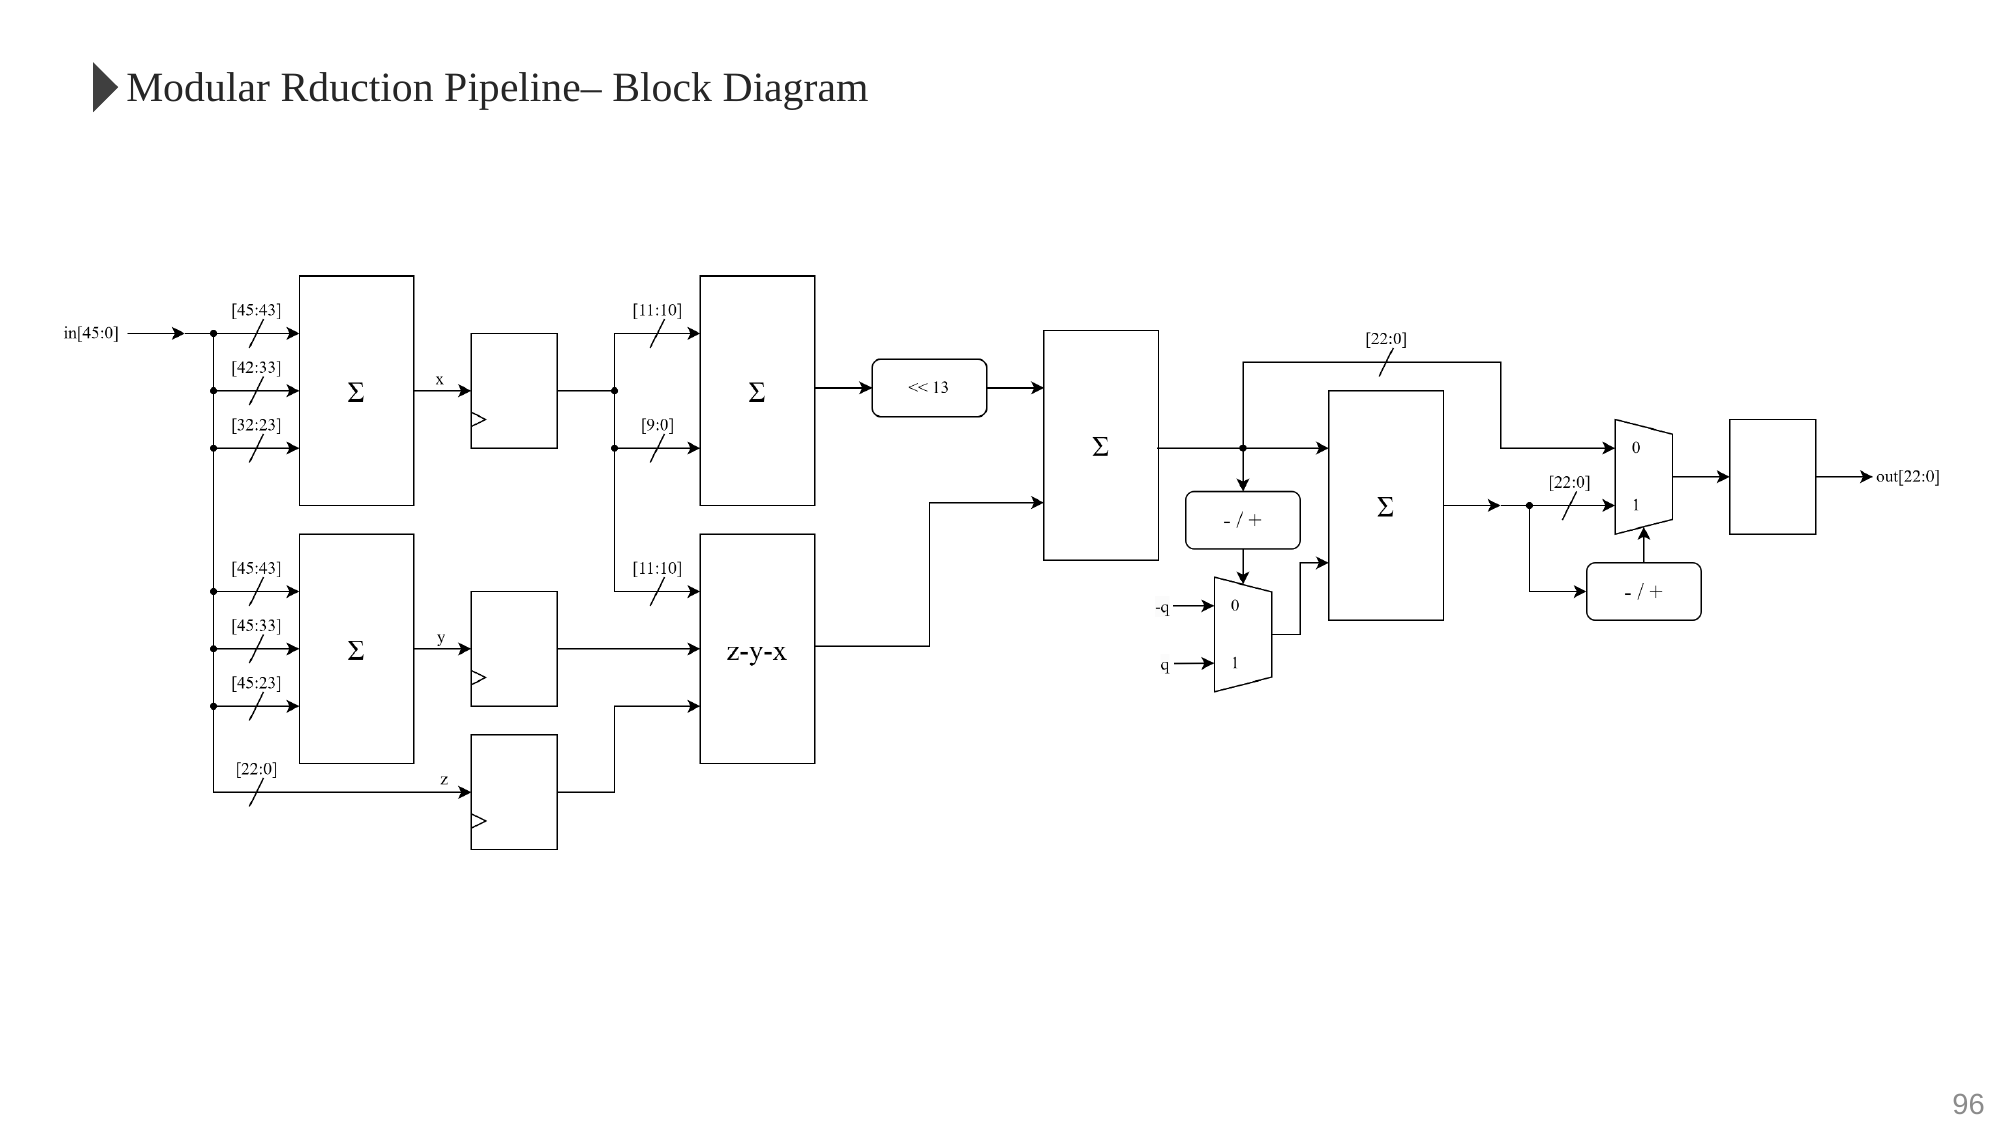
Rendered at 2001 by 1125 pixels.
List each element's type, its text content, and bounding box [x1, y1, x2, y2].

slide_number 96 [1550, 1072, 2000, 1125]
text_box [93, 52, 887, 118]
picture [55, 275, 1945, 850]
